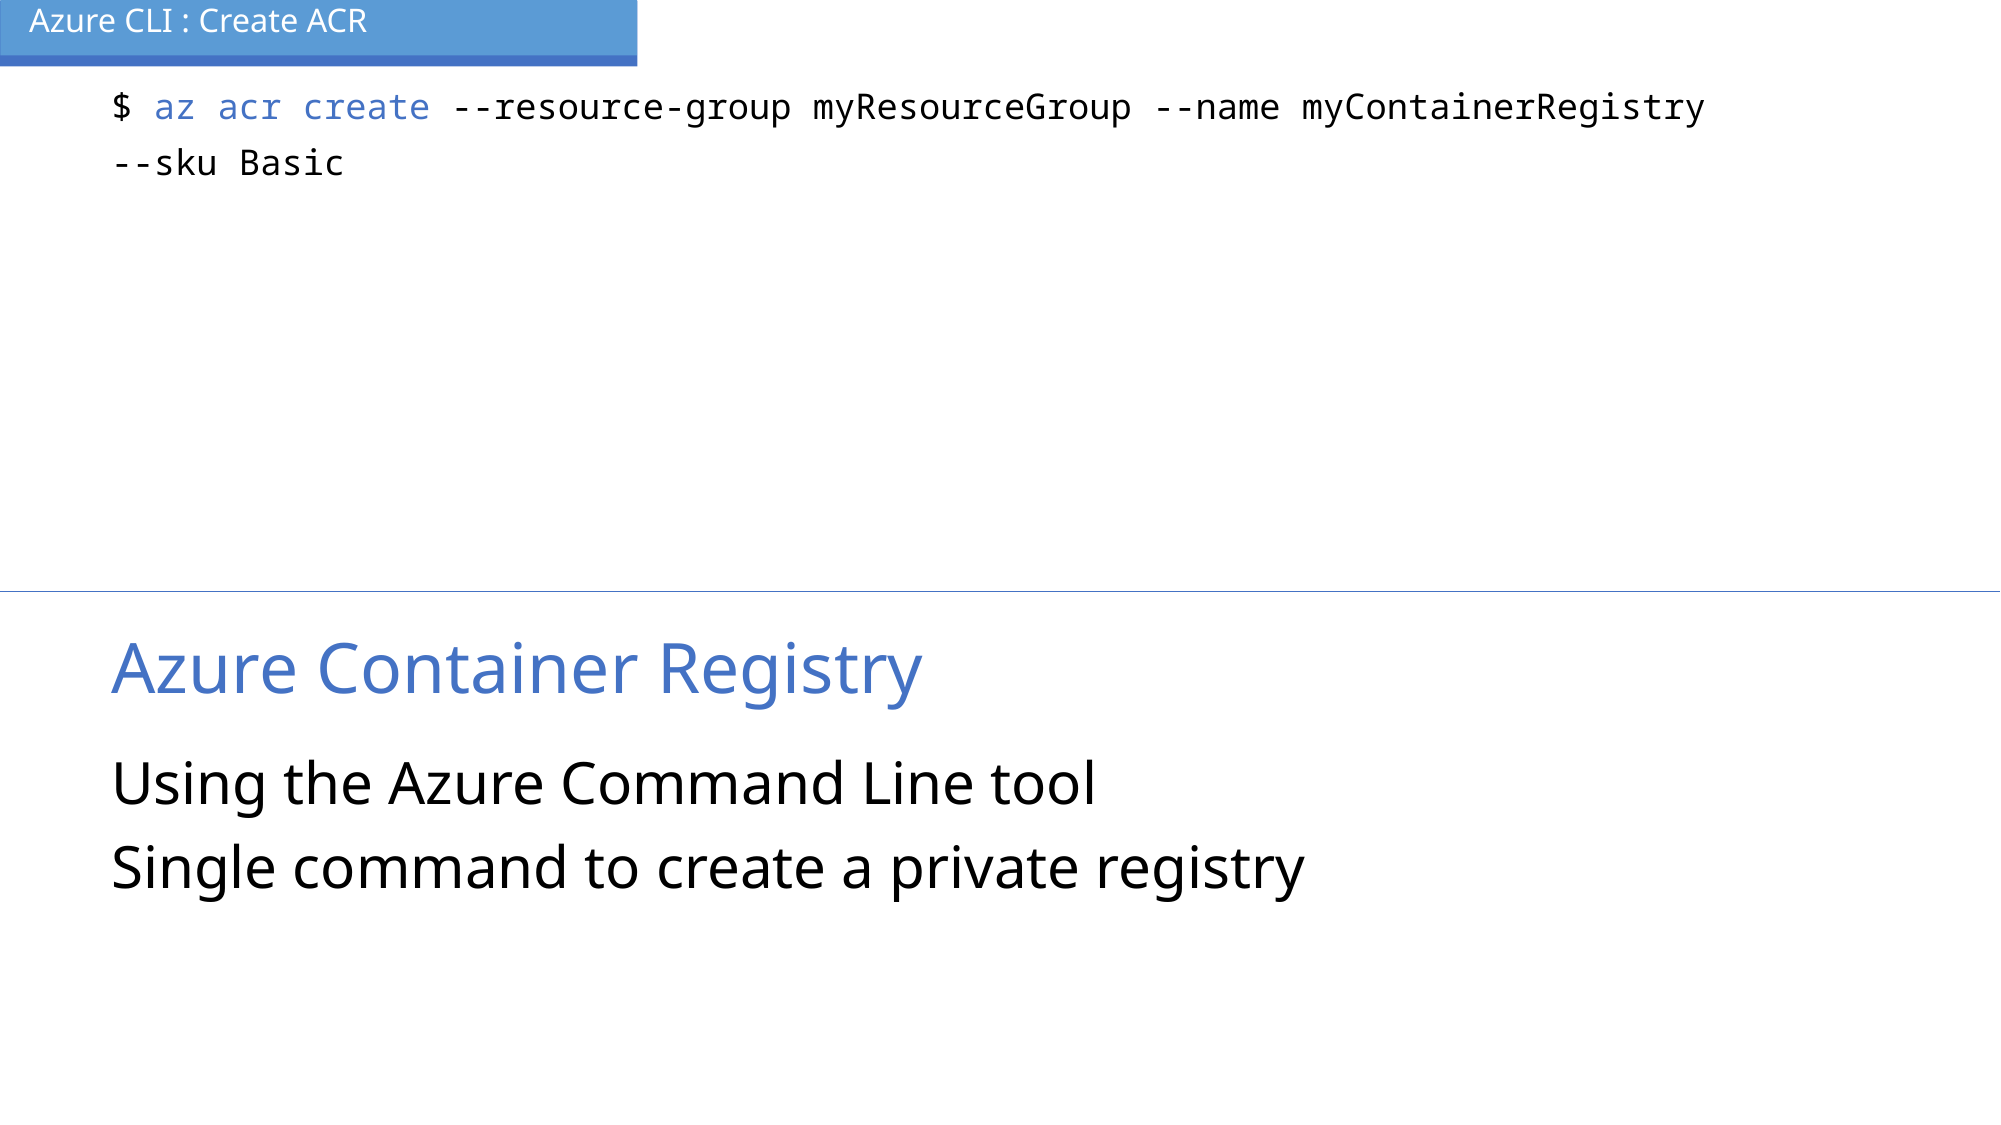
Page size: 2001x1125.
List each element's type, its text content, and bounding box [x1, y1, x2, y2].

list Using the Azure Command Line tool Single command to create a private registry [96, 747, 1904, 903]
list Azure CLI : Create ACR [14, 0, 636, 48]
list $ az acr create --resource-group myResourceGroup --name myContainerRegistry --sku Basic [96, 81, 1904, 193]
title Azure Container Registry [96, 625, 1904, 717]
